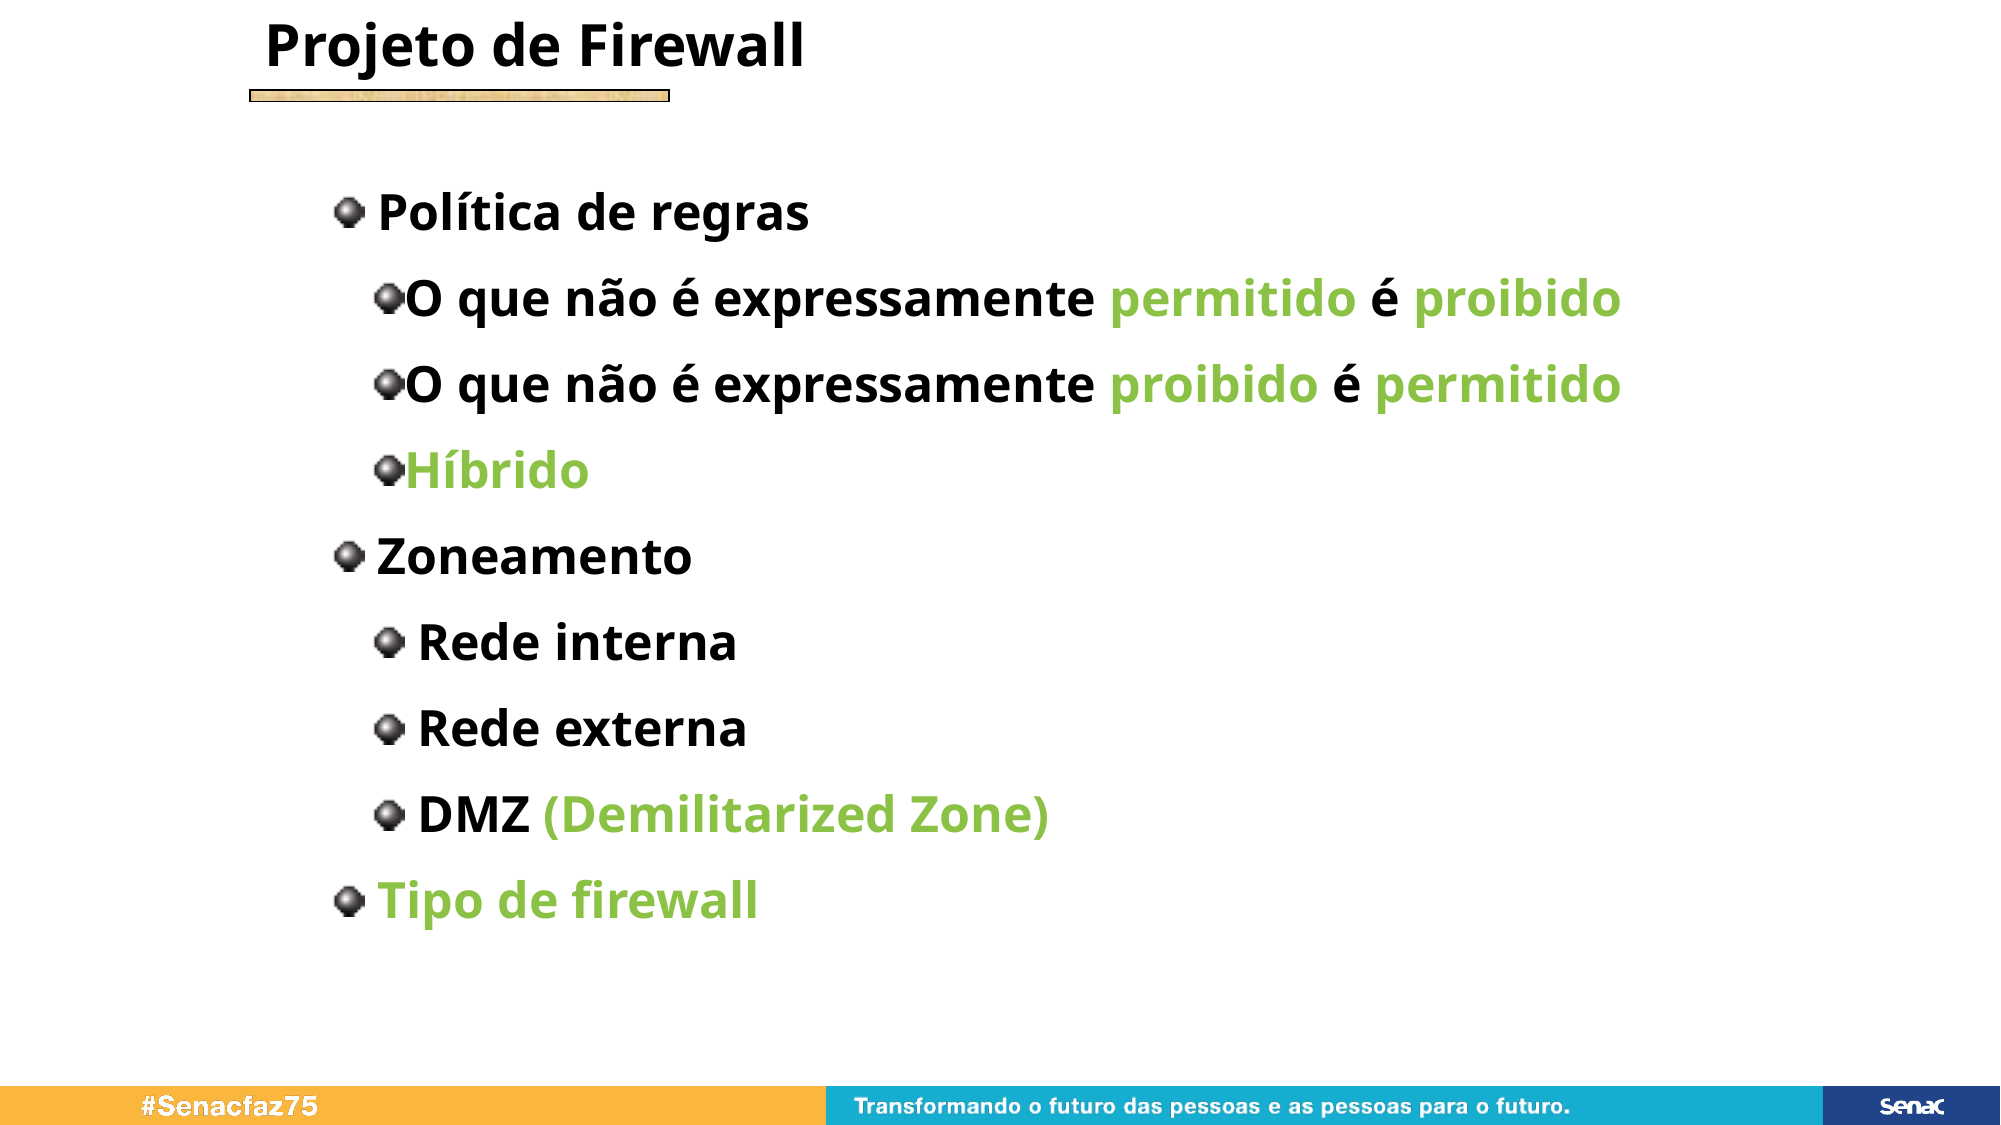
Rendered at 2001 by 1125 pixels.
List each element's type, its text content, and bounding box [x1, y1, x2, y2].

picture [0, 1078, 2000, 1125]
picture [329, 881, 365, 917]
picture [369, 450, 405, 486]
picture [369, 622, 405, 658]
picture [369, 795, 405, 831]
picture [369, 278, 405, 314]
text_box Projeto de Firewall [249, 0, 1107, 86]
picture [369, 364, 405, 400]
text_box [249, 90, 670, 102]
picture [329, 192, 365, 228]
picture [329, 536, 365, 572]
picture [369, 709, 405, 745]
text_box Política de regras O que não é expressamente permitido é proibido O que não é expressamente proibido é permitido Híbrido Zoneamento Rede interna Rede externa DMZ (Demilitarized Zone) Tipo de firewall [314, 172, 1662, 937]
